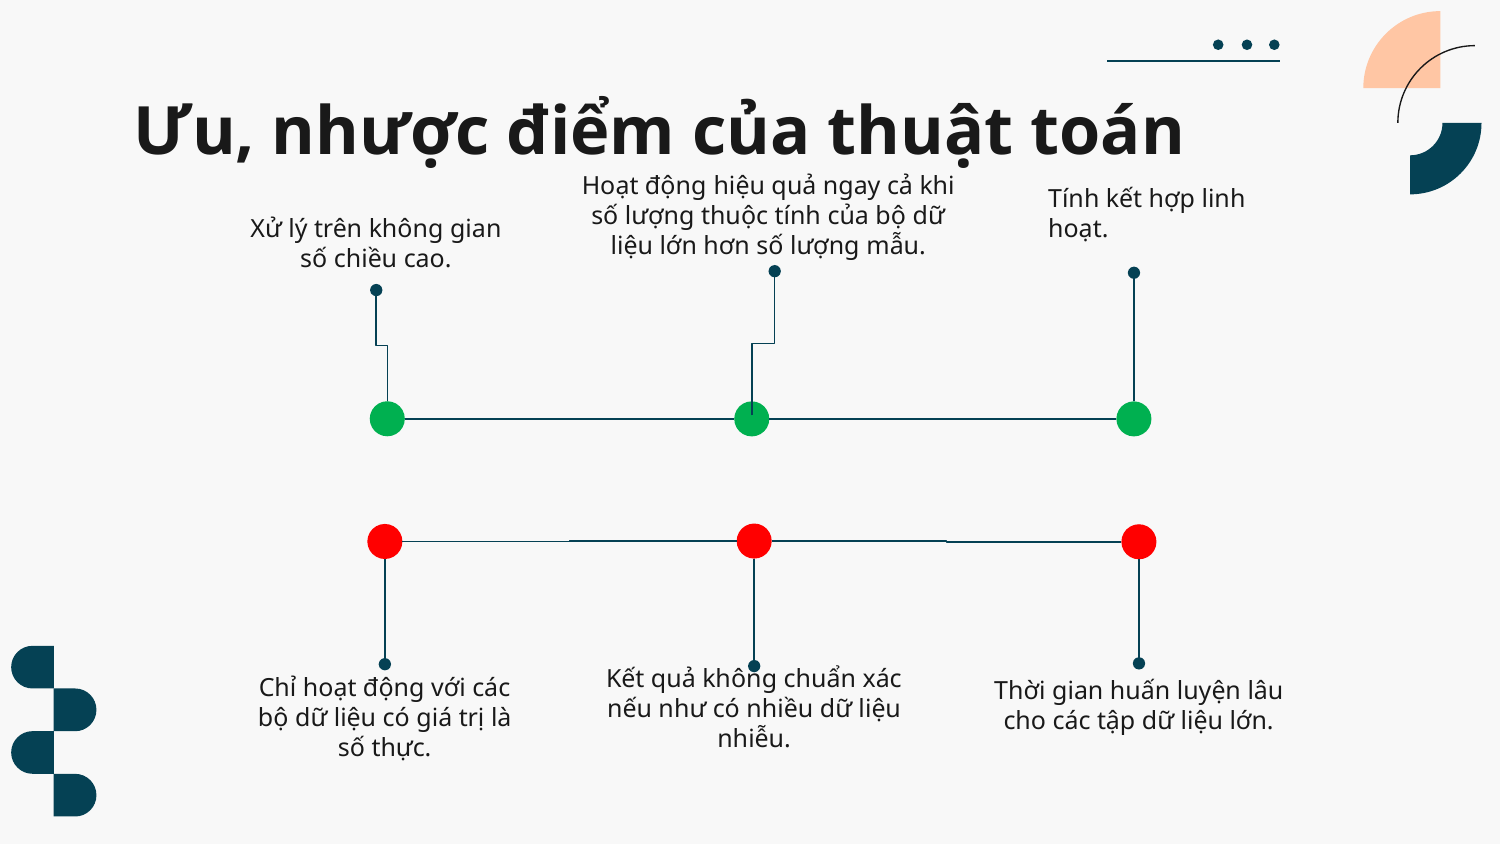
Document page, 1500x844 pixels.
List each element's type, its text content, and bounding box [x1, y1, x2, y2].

text_box [367, 523, 403, 559]
title Ưu, nhược điểm của thuật toán [118, 72, 1382, 167]
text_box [325, 339, 438, 352]
text_box Chỉ hoạt động với các bộ dữ liệu có giá trị là số thực. [239, 664, 531, 770]
text_box [369, 401, 405, 437]
text_box Hoạt động hiệu quả ngay cả khi số lượng thuộc tính của bộ dữ liệu lớn hơn số lượng mẫu. [565, 173, 972, 256]
text_box Thời gian huấn luyện lâu cho các tập dữ liệu lớn. [977, 663, 1301, 746]
text_box [1116, 401, 1152, 437]
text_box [691, 331, 836, 355]
text_box [736, 523, 772, 559]
text_box Tính kết hợp linh hoạt. [1033, 171, 1313, 254]
text_box Xử lý trên không gian số chiều cao. [226, 195, 527, 291]
text_box Kết quả không chuẩn xác nếu như có nhiều dữ liệu nhiễu. [575, 666, 933, 749]
text_box [1121, 524, 1157, 560]
text_box [734, 401, 770, 437]
